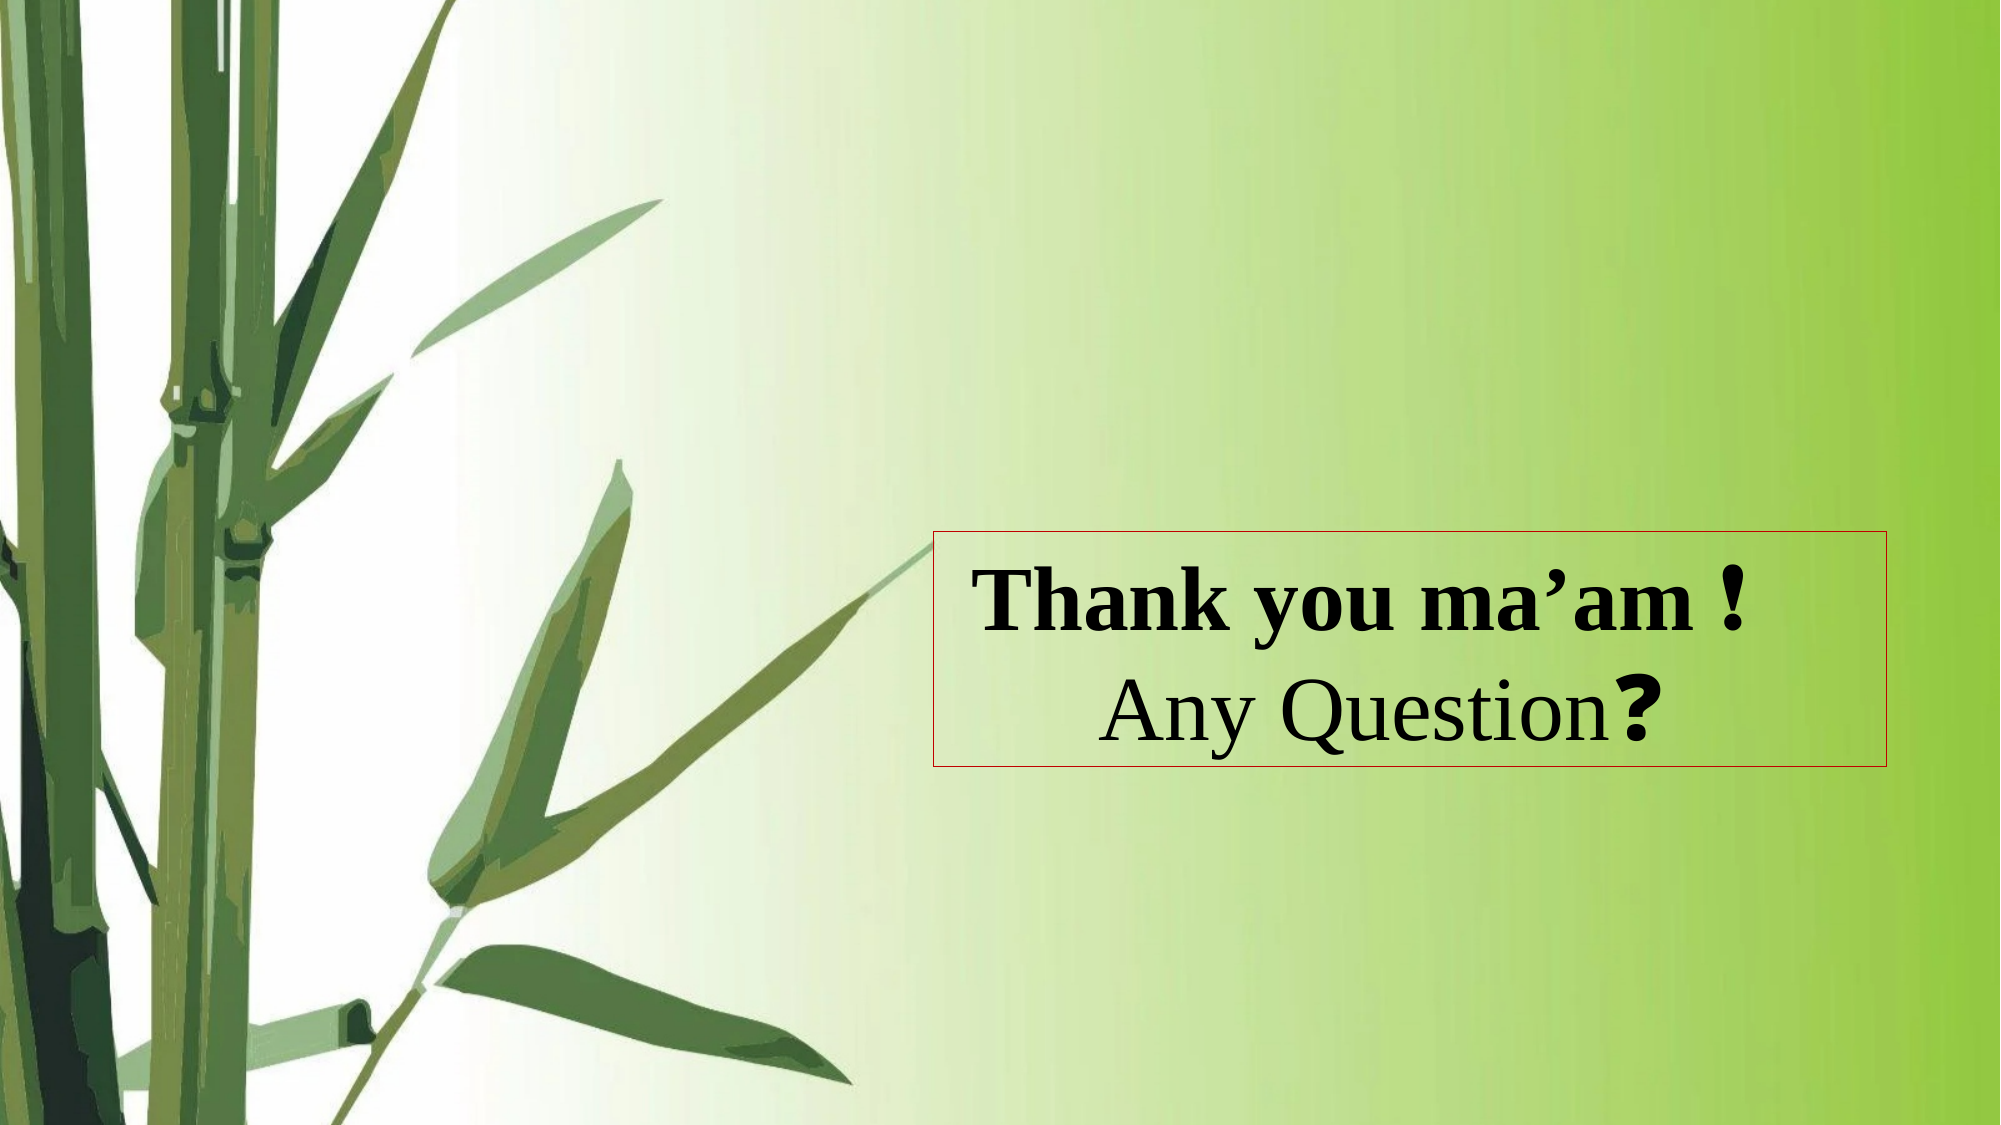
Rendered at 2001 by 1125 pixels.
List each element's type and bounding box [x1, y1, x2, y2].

list [0, 0, 2000, 1125]
